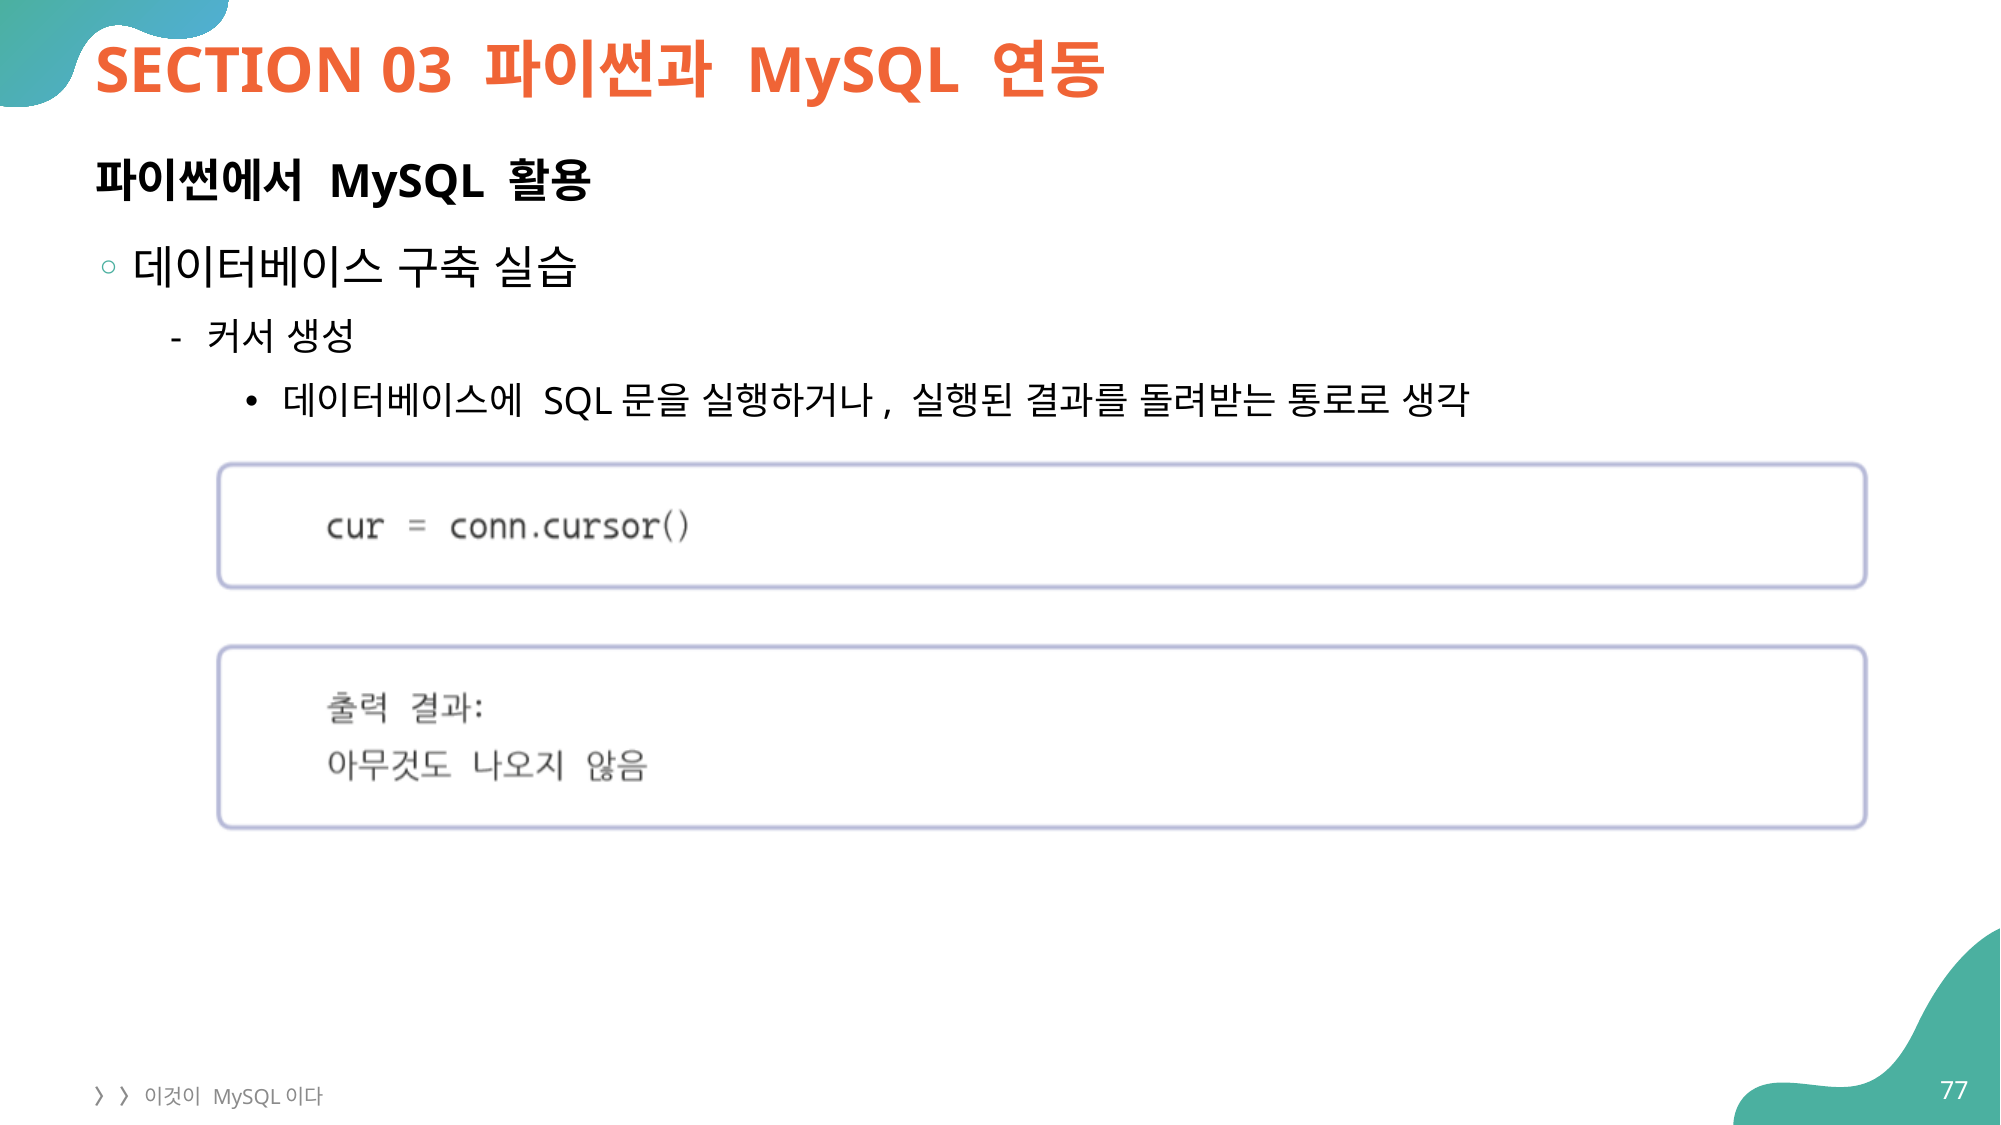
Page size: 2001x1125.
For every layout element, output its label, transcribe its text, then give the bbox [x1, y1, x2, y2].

title SECTION 03 파이썬과 MySQL 연동 [79, 17, 1931, 128]
picture [199, 458, 1873, 833]
footer 〉 〉 이것이 MySQL이다 [79, 1078, 755, 1114]
slide_number 77 [1917, 1061, 1984, 1122]
list 파이썬에서 MySQL 활용 데이터베이스 구축 실습 커서 생성 데이터베이스에 SQL문을 실행하거나, 실행된 결과를 돌려받는 통로로 생각 [79, 133, 1931, 1062]
